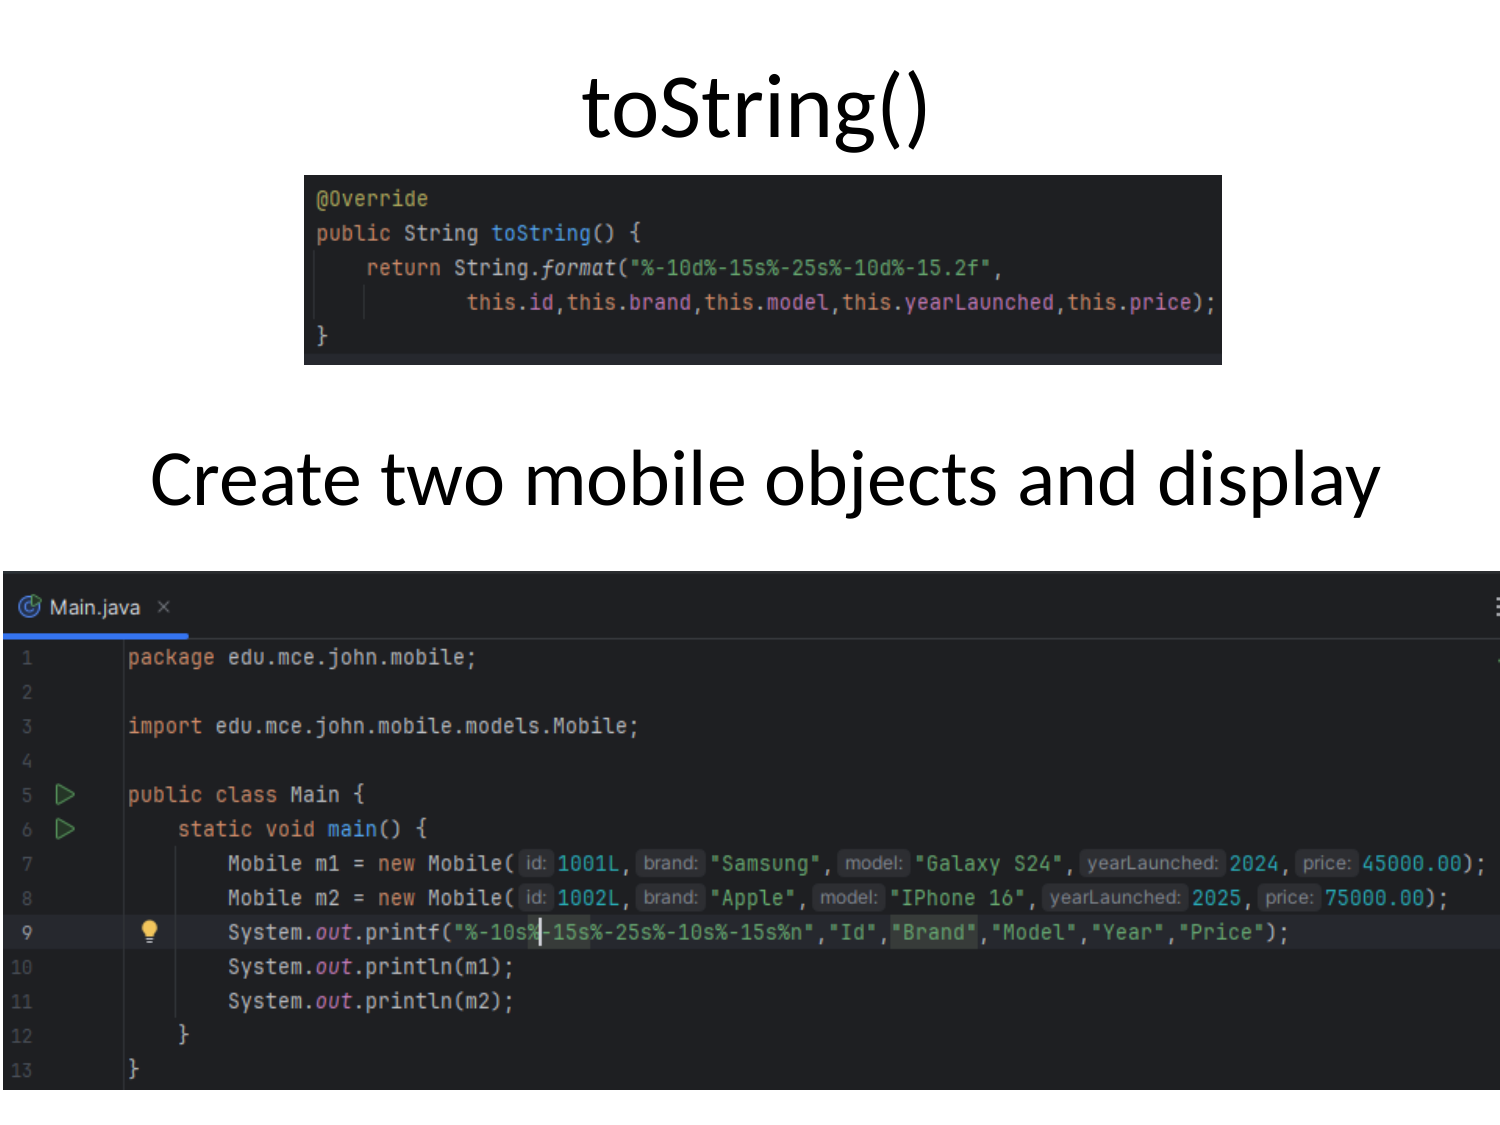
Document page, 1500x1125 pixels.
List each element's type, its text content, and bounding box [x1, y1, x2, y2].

picture [2, 570, 1500, 1091]
title toString() [82, 35, 1432, 166]
text_box Create two mobile objects and display [91, 408, 1442, 539]
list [304, 175, 1223, 366]
